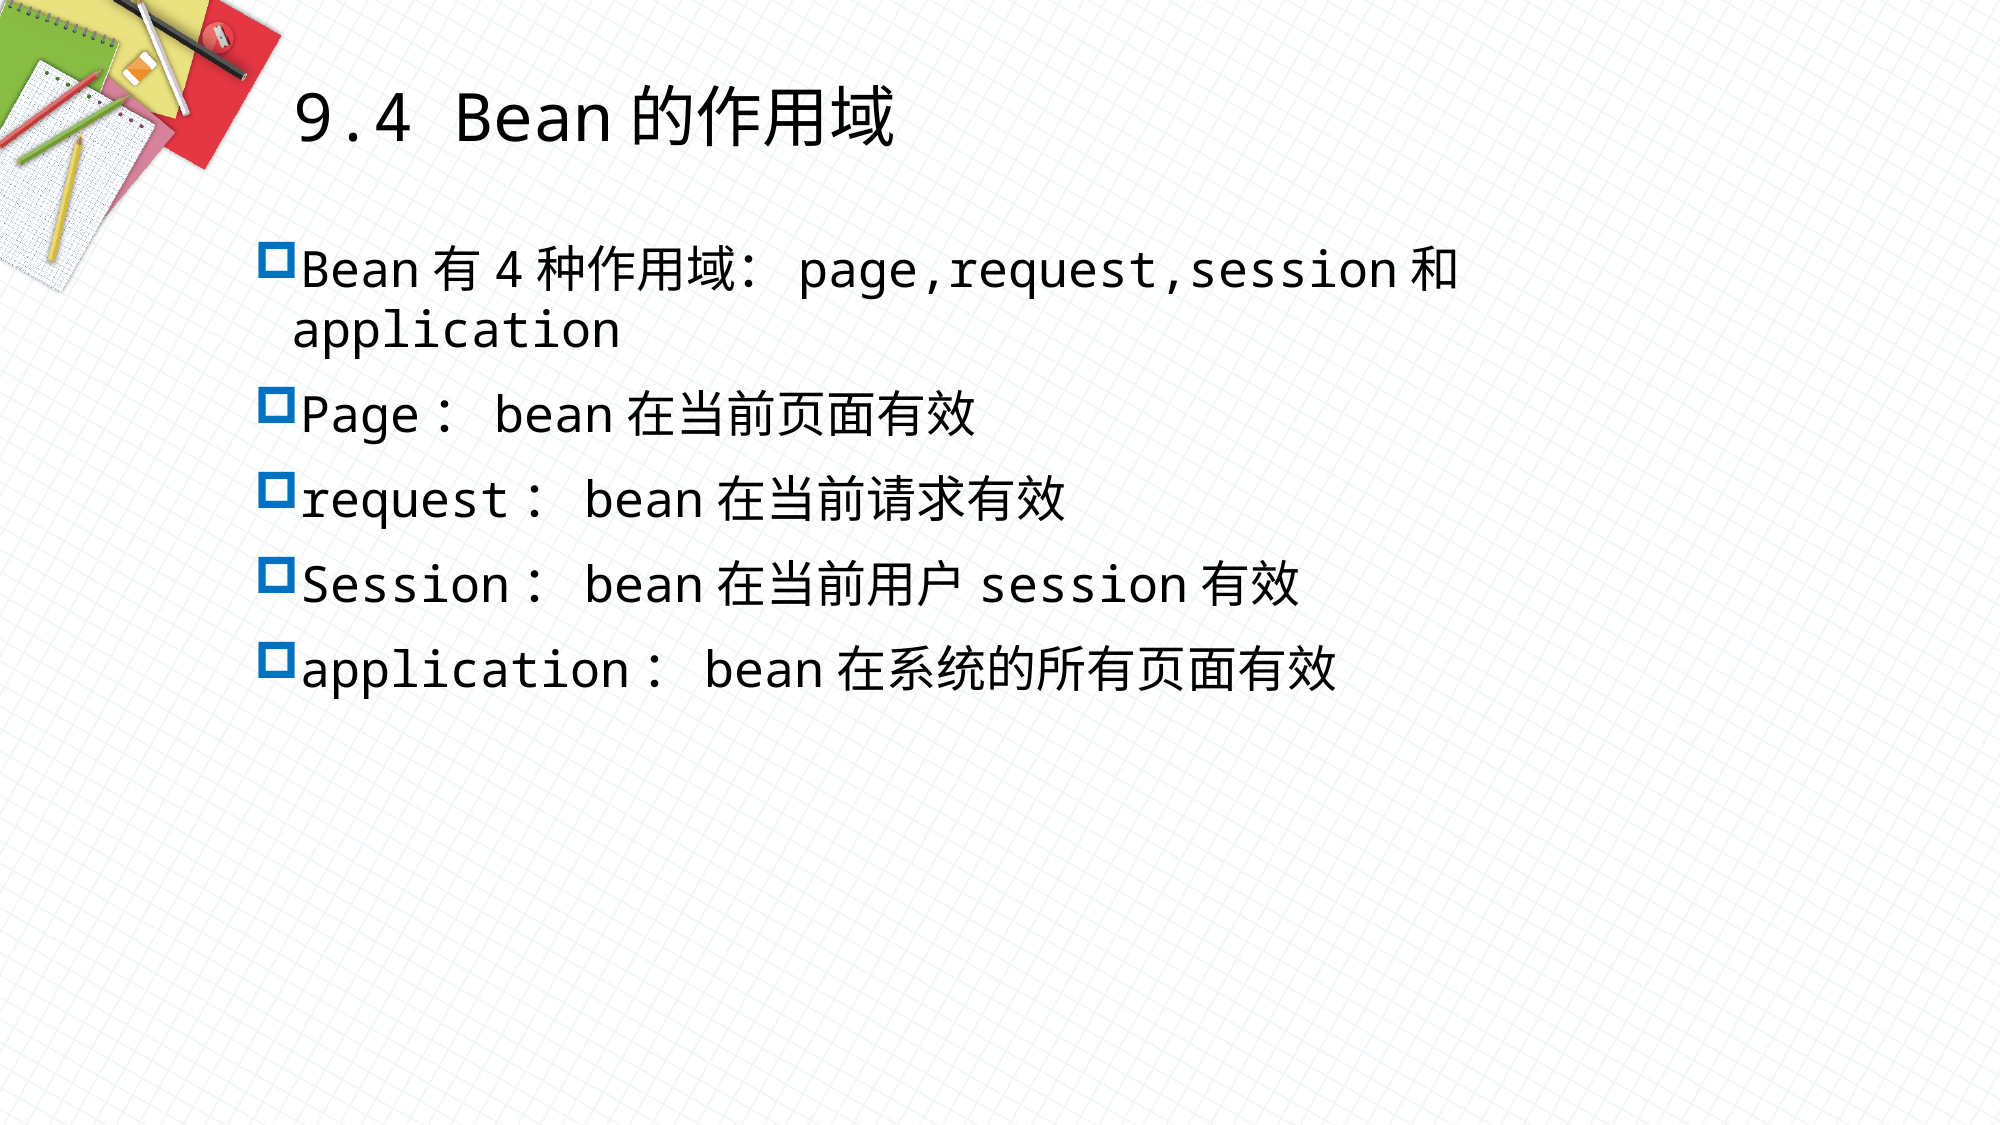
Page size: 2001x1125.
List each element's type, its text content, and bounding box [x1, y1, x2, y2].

list Bean有4种作用域：page,request,session和application Page：bean在当前页面有效 request：bean在当前请求有效 Session：bean在当前用户session有效 application：bean在系统的所有页面有效 [239, 229, 1806, 897]
picture [0, 0, 289, 298]
list 9.4 Bean的作用域 [278, 76, 1767, 173]
